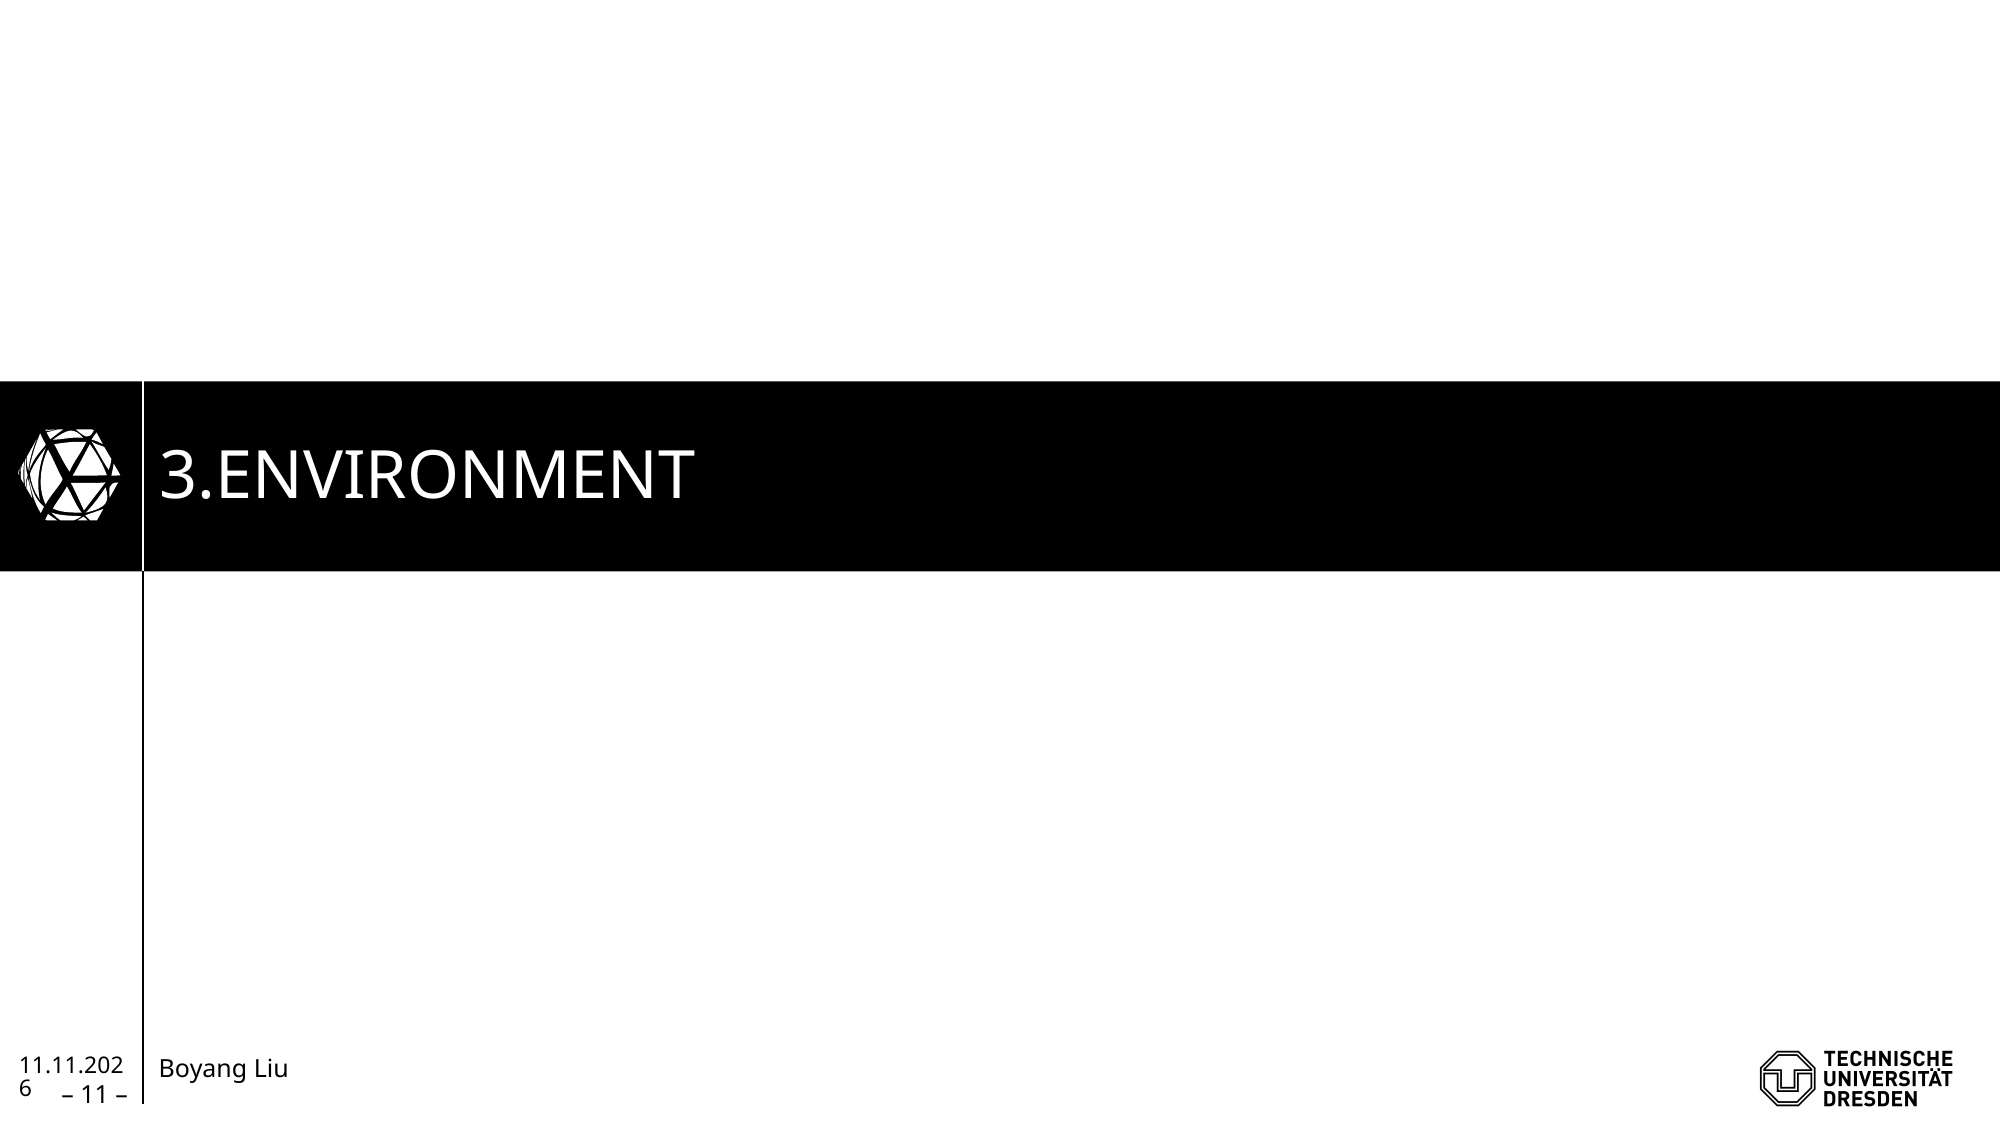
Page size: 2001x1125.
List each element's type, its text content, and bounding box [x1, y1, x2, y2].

slide_number – 11 – [3, 1070, 143, 1121]
title 3.environment [0, 386, 2000, 569]
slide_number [3, 1040, 152, 1092]
picture [1759, 1050, 1953, 1107]
